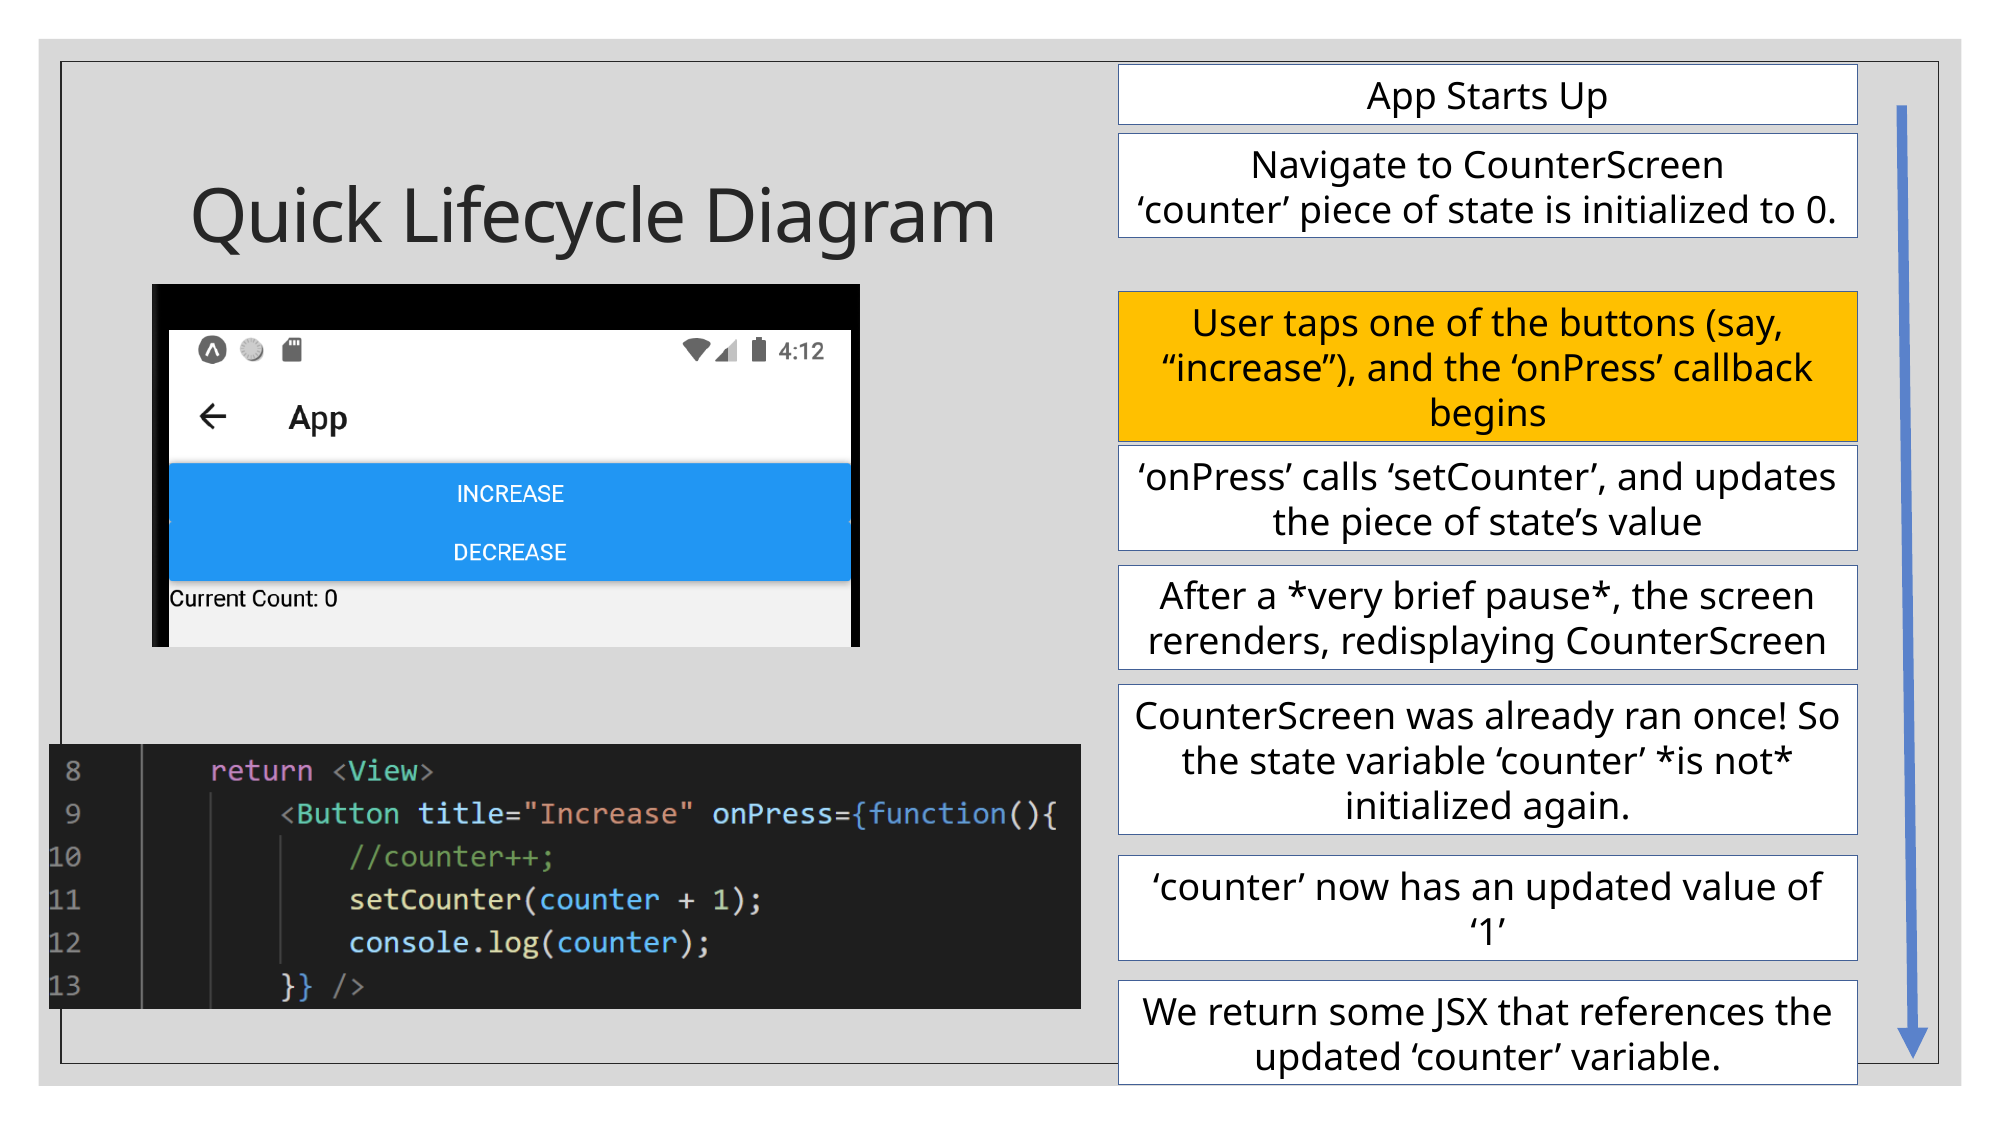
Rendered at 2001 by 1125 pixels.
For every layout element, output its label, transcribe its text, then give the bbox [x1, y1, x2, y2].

text_box After a *very brief pause*, the screen rerenders, redisplaying CounterScreen [1118, 565, 1858, 670]
text_box ‘onPress’ calls ‘setCounter’, and updates the piece of state’s value [1118, 445, 1858, 551]
text_box App Starts Up [1118, 64, 1858, 125]
text_box We return some JSX that references the updated ‘counter’ variable. [1118, 980, 1858, 1085]
text_box ‘counter’ now has an updated value of ‘1’ [1118, 855, 1858, 961]
text_box User taps one of the buttons (say, “increase”), and the ‘onPress’ callback begins [1118, 291, 1858, 442]
picture [49, 744, 1081, 1009]
text_box CounterScreen was already ran once! So the state variable ‘counter’ *is not* initialized again. [1118, 684, 1858, 835]
title Quick Lifecycle Diagram [174, 105, 1825, 331]
text_box Navigate to CounterScreen ‘counter’ piece of state is initialized to 0. [1118, 133, 1858, 238]
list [152, 284, 860, 647]
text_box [1901, 105, 1914, 1059]
